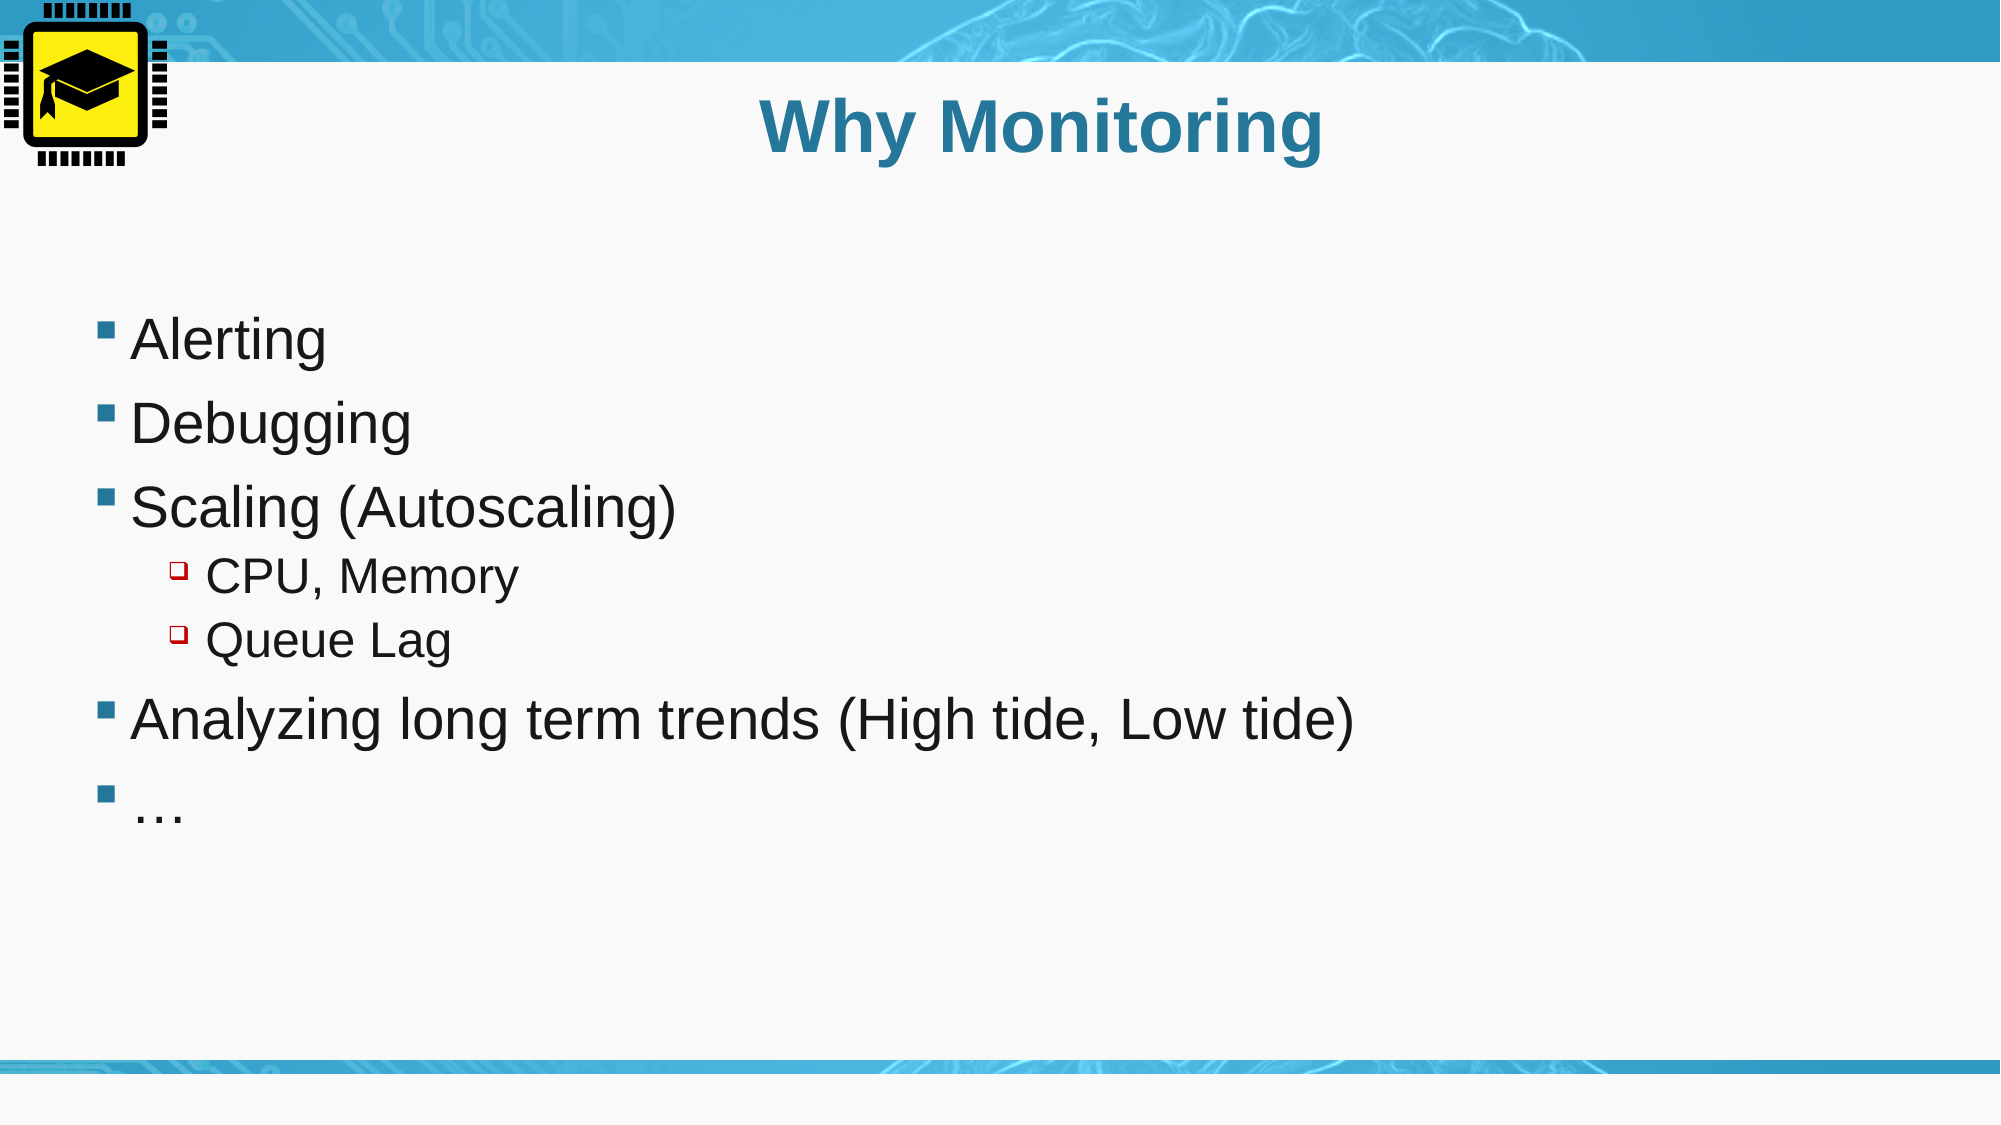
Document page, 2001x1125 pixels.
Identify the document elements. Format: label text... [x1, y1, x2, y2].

title Why Monitoring [170, 76, 1915, 180]
picture [0, 1060, 2000, 1074]
picture [0, 0, 2000, 166]
list Alerting Debugging Scaling (Autoscaling) CPU, Memory Queue Lag Analyzing long term trends (High tide, Low tide) … [77, 210, 1915, 1033]
